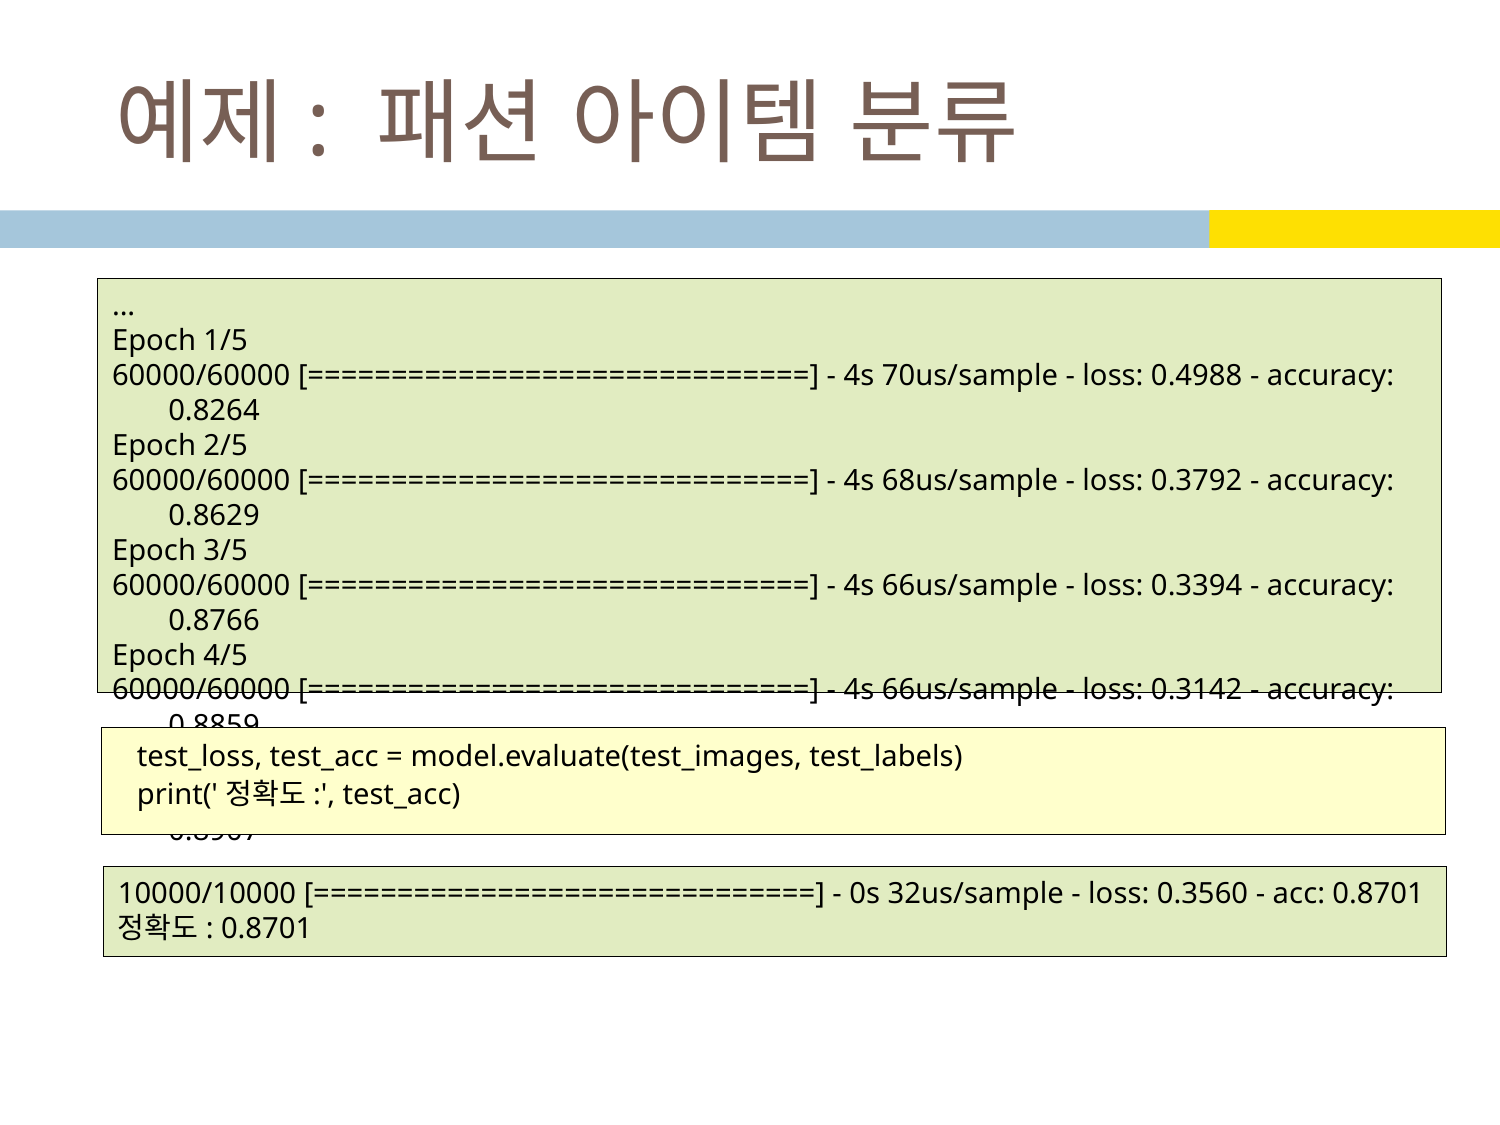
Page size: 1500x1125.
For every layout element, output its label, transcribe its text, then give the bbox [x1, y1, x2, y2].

text_box 10000/10000 [==============================] - 0s 32us/sample - loss: 0.3560 - acc: 0.8701 정확도: 0.8701 [103, 866, 1447, 957]
title 예제: 패션 아이템 분류 [100, 37, 1438, 200]
text_box ... Epoch 1/5 60000/60000 [==============================] - 4s 70us/sample - loss: 0.4988 - accuracy: 0.8264 Epoch 2/5 60000/60000 [==============================] - 4s 68us/sample - loss: 0.3792 - accuracy: 0.8629 Epoch 3/5 60000/60000 [==============================] - 4s 66us/sample - loss: 0.3394 - accuracy: 0.8766 Epoch 4/5 60000/60000 [==============================] - 4s 66us/sample - loss: 0.3142 - accuracy: 0.8859 Epoch 5/5 60000/60000 [==============================] - 4s 65us/sample - loss: 0.2977 - accuracy: 0.8907 [97, 278, 1442, 693]
text_box test_loss, test_acc = model.evaluate(test_images, test_labels) print('정확도:', test_acc) [101, 727, 1446, 835]
